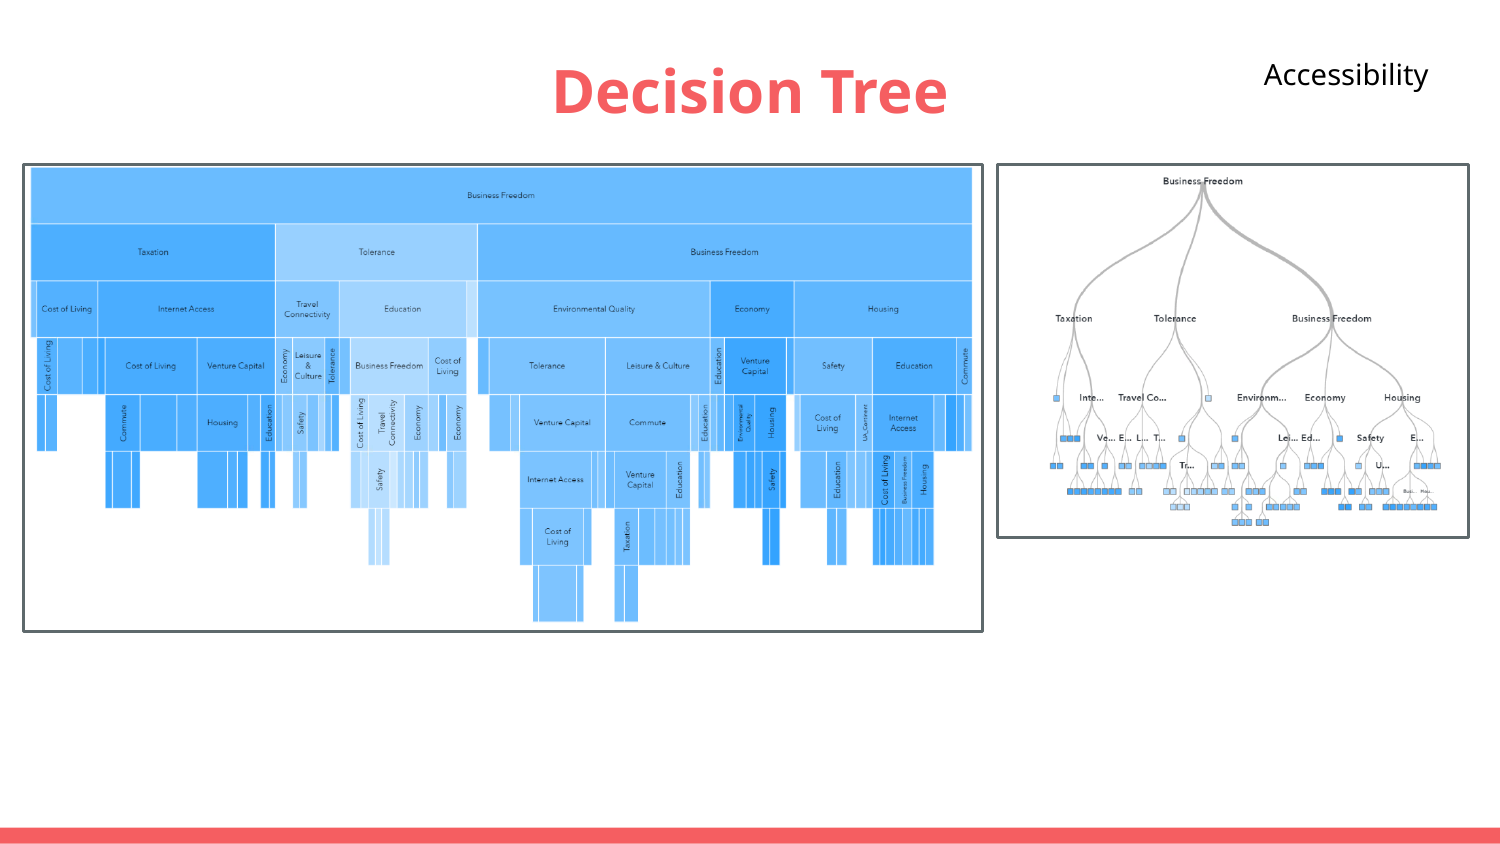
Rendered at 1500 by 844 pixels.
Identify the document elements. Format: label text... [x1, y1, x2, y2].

picture [998, 165, 1468, 537]
text_box Accessibility [1248, 41, 1449, 107]
title Decision Tree [51, 38, 1449, 141]
picture [24, 165, 982, 630]
